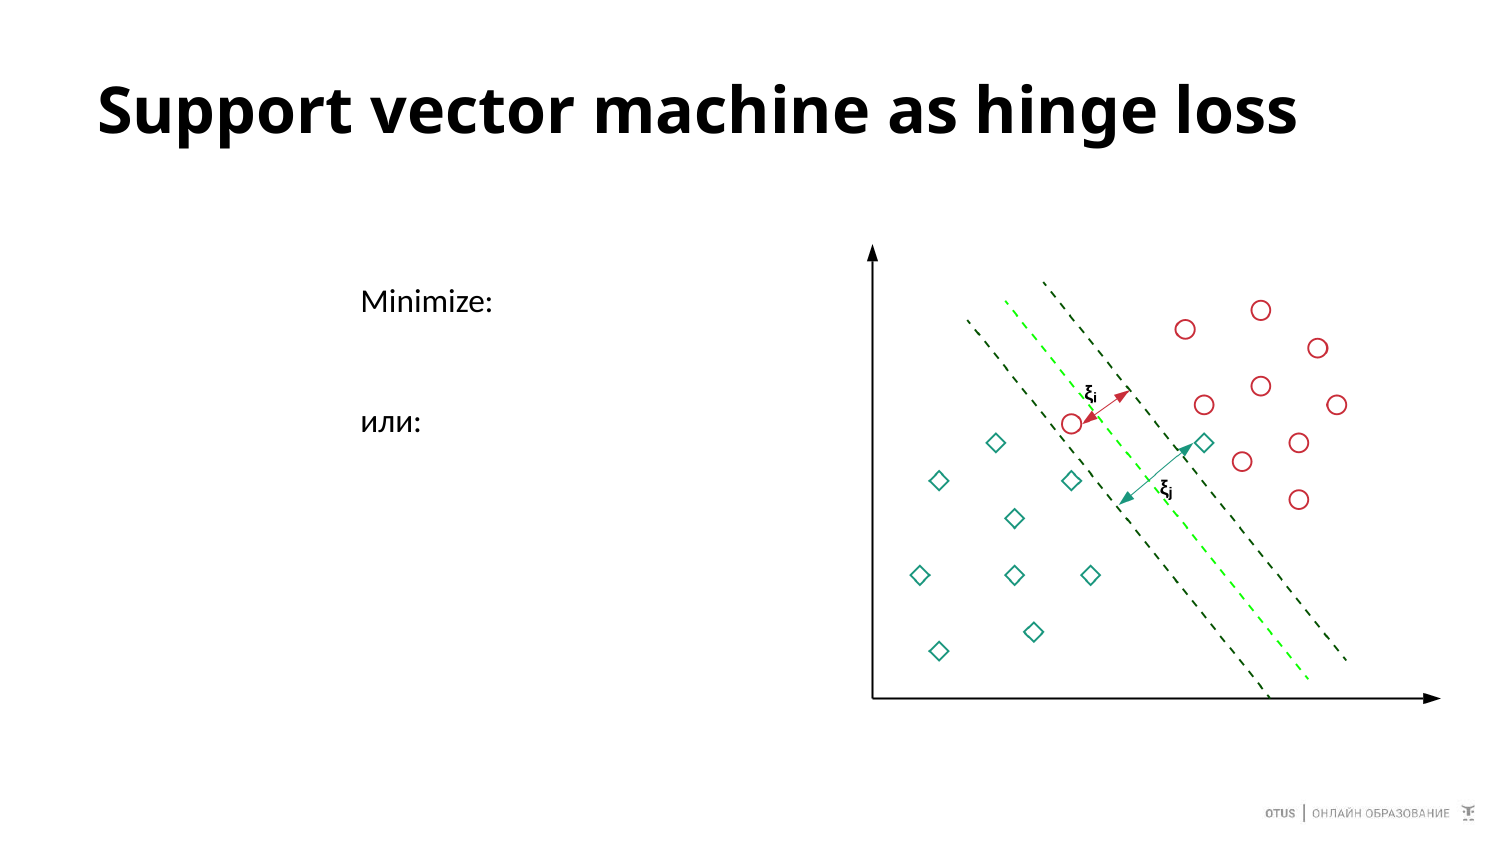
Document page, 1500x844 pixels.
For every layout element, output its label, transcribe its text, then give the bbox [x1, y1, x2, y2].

picture [1262, 799, 1475, 825]
title Support vector machine as hinge loss [82, 54, 1480, 234]
picture [830, 209, 1475, 740]
